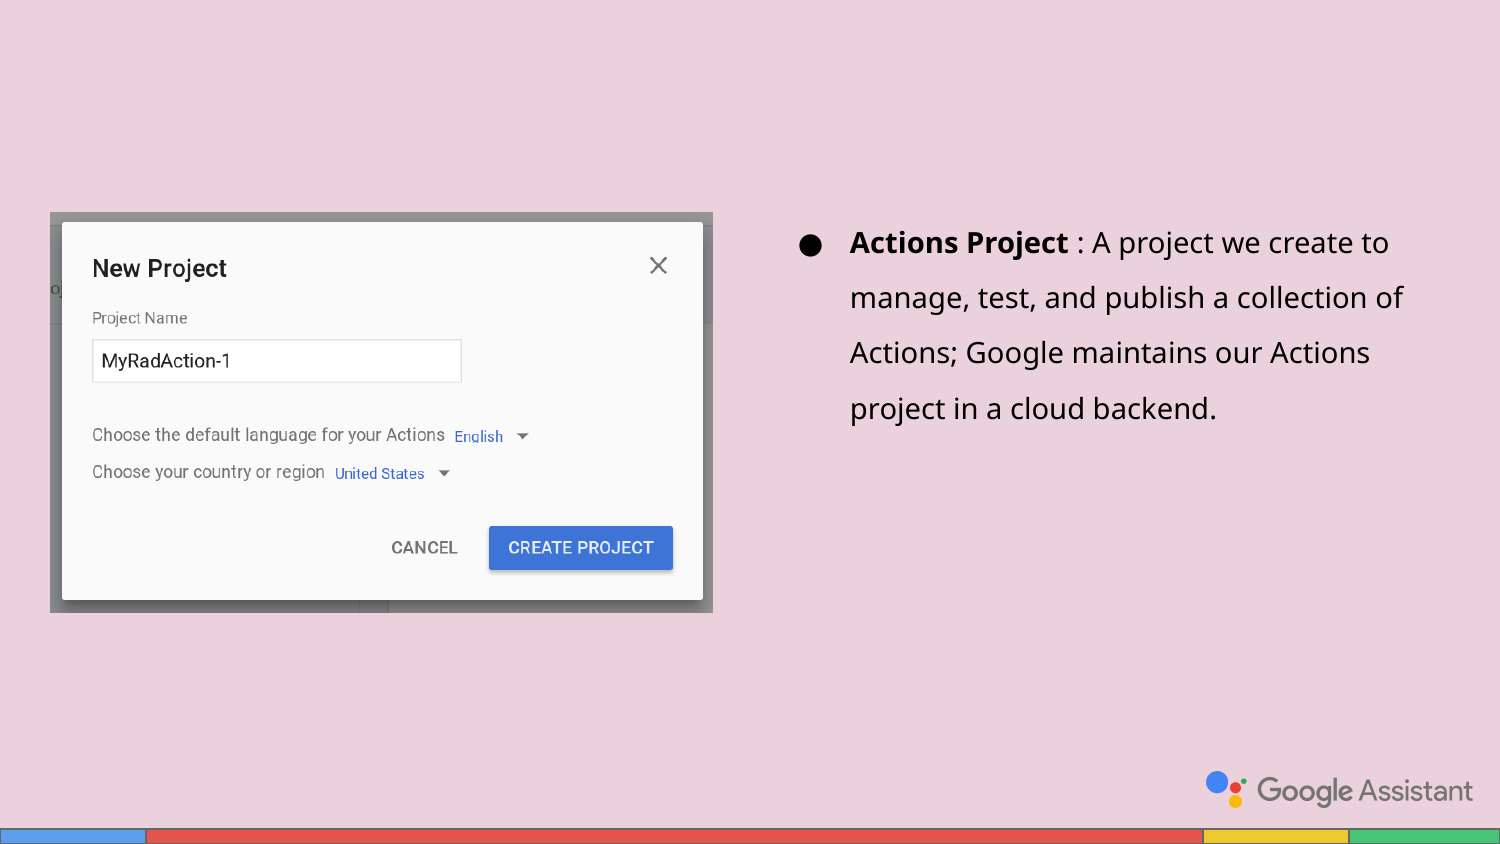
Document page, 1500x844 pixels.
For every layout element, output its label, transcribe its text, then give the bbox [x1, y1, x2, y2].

picture [49, 212, 713, 613]
text_box [145, 828, 1202, 844]
text_box [1348, 828, 1500, 844]
text_box [0, 828, 145, 844]
text_box [1202, 828, 1348, 844]
picture [1206, 771, 1473, 808]
list Actions Project : A project we create to manage, test, and publish a collection of Actions; Google maintains our Actions project in a cloud backend. [712, 189, 1421, 569]
